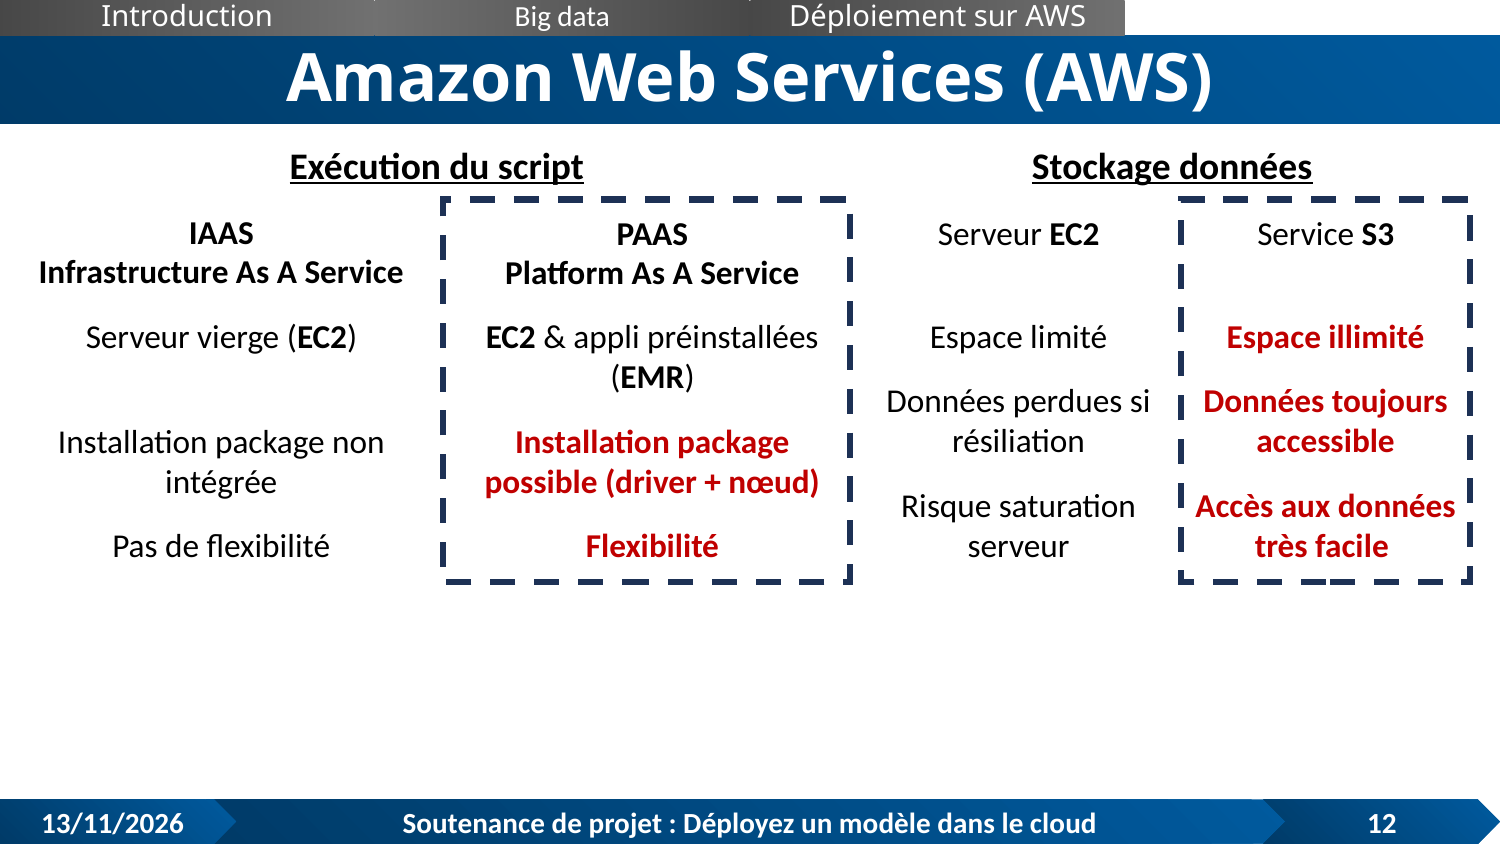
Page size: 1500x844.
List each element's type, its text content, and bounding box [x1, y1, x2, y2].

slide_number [0, 799, 237, 844]
text_box Introduction [0, 0, 375, 36]
text_box Stockage données [1024, 141, 1320, 187]
text_box Big data [375, 0, 750, 36]
text_box [1180, 199, 1471, 583]
text_box Serveur EC2 [885, 211, 1152, 252]
text_box Déploiement sur AWS [750, 0, 1125, 36]
text_box [442, 199, 851, 583]
text_box Espace limité [885, 315, 1152, 356]
text_box Pas de flexibilité [44, 524, 399, 565]
text_box Exécution du script [289, 141, 585, 187]
text_box Données perdues si résiliation [885, 379, 1152, 460]
slide_number 12 [1263, 799, 1500, 844]
text_box IAAS Infrastructure As A Service [29, 210, 414, 291]
text_box Risque saturation serveur [885, 483, 1152, 564]
text_box Installation package non intégrée [44, 419, 399, 500]
title Amazon Web Services (AWS) [0, 35, 1500, 124]
text_box Serveur vierge (EC2) [44, 315, 399, 356]
